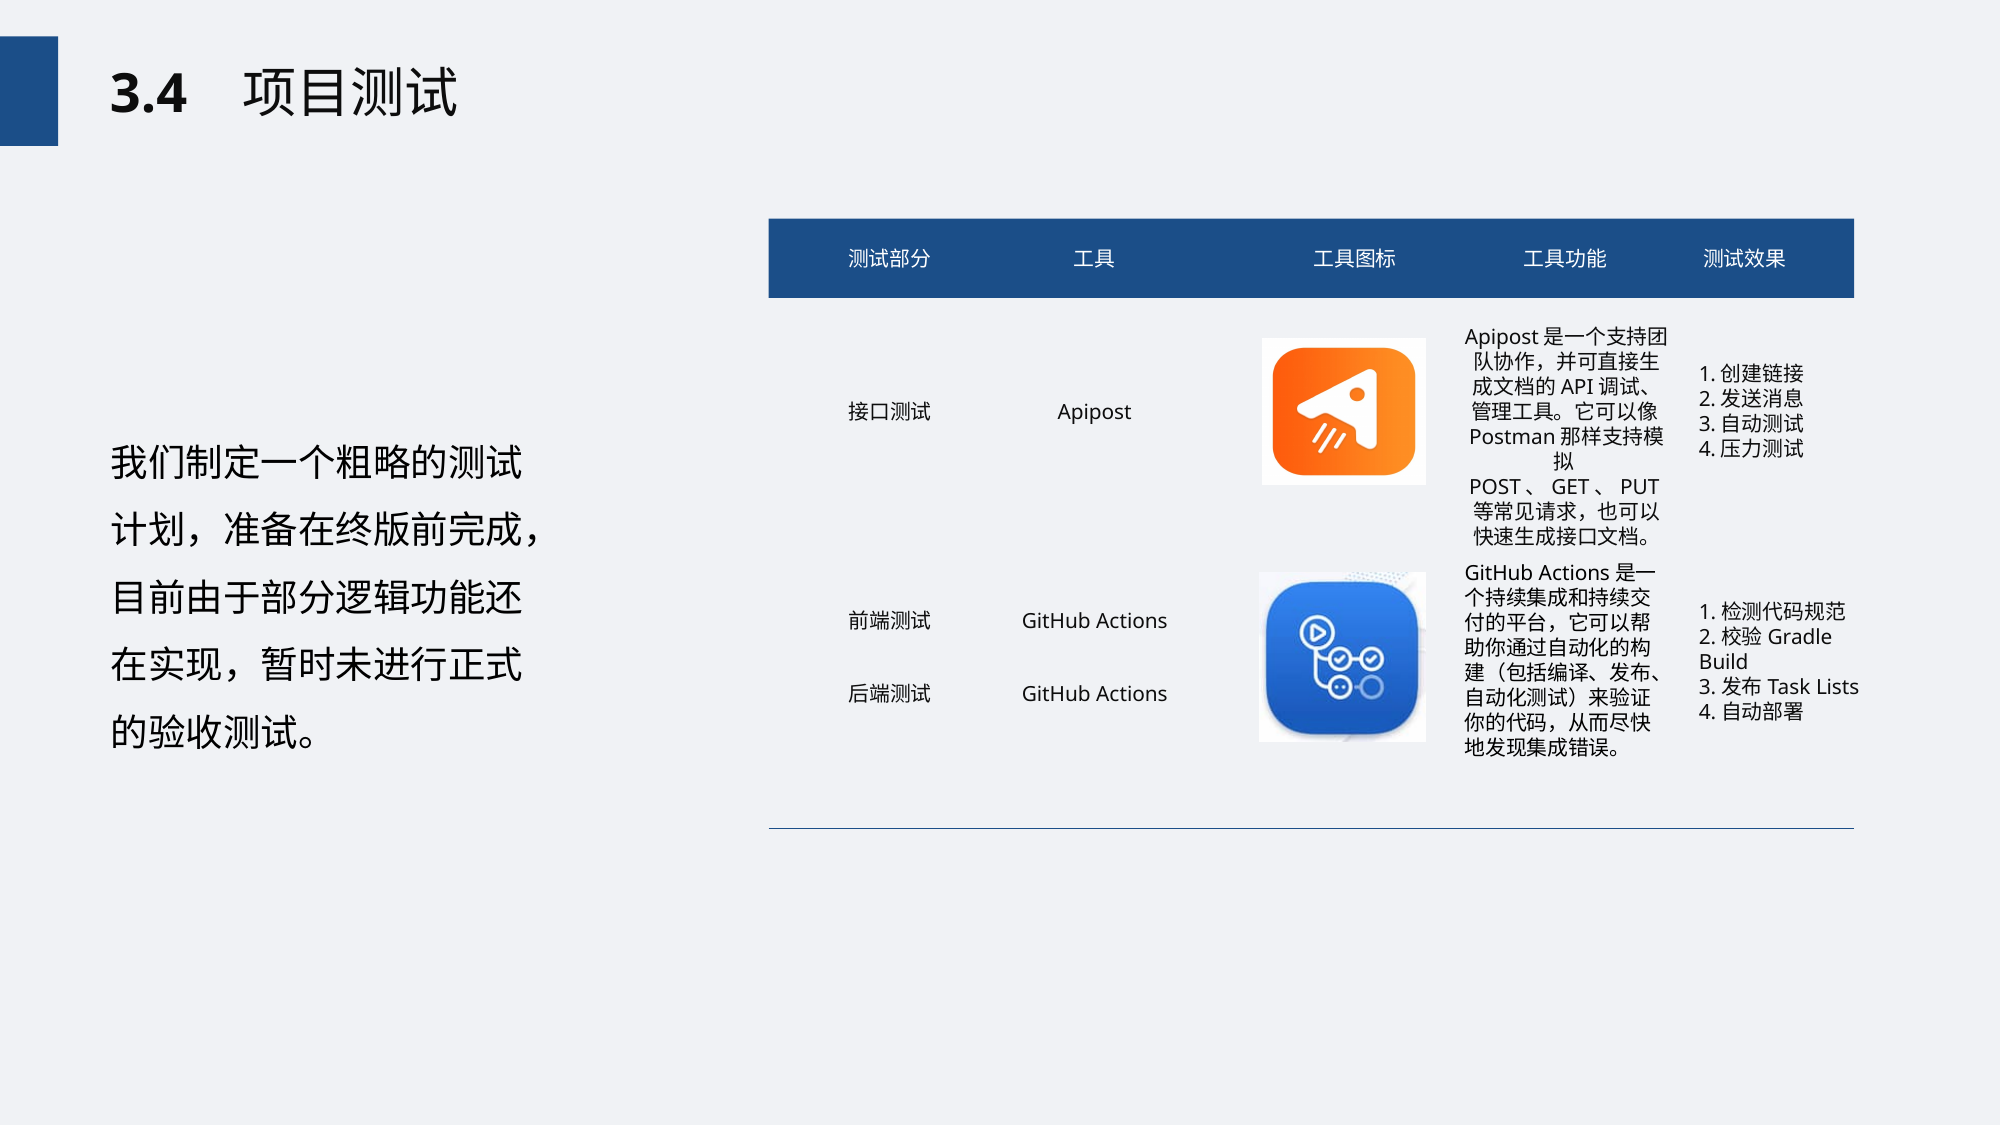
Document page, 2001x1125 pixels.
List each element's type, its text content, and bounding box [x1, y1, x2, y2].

text_box GitHub Actions是一个持续集成和持续交付的平台，它可以帮助你通过自动化的构建（包括编译、发布、自动化测试）来验证你的代码，从而尽快地发现集成错误。 [1449, 552, 1685, 767]
picture [1262, 338, 1426, 485]
text_box 1.创建链接 2.发送消息 3.自动测试 4.压力测试 [1683, 353, 1819, 469]
text_box Apipost是一个支持团队协作，并可直接生成文档的API调试、管理工具。它可以像Postman那样支持模拟POST、GET、PUT等常见请求，也可以快速生成接口文档。 [1449, 316, 1685, 552]
text_box 我们制定一个粗略的测试计划，准备在终版前完成，目前由于部分逻辑功能还在实现，暂时未进行正式的验收测试。 [95, 408, 566, 761]
text_box 测试部分 [833, 238, 947, 278]
text_box 工具 [1058, 238, 1131, 278]
text_box 前端测试 [833, 600, 947, 640]
text_box 工具图标 [1298, 238, 1412, 278]
text_box GitHub Actions [1007, 600, 1183, 640]
text_box 工具功能 [1509, 238, 1622, 278]
text_box 后端测试 [833, 672, 947, 713]
text_box [768, 218, 1855, 299]
text_box 1.检测代码规范 2.校验Gradle Build 3.发布Task Lists 4.自动部署 [1684, 591, 1895, 731]
text_box 接口测试 [833, 391, 947, 431]
text_box 3.4 项目测试 [94, 50, 474, 131]
picture [1259, 572, 1426, 742]
text_box Apipost [1042, 391, 1147, 431]
text_box GitHub Actions [1007, 672, 1183, 713]
text_box 测试效果 [1688, 238, 1801, 278]
